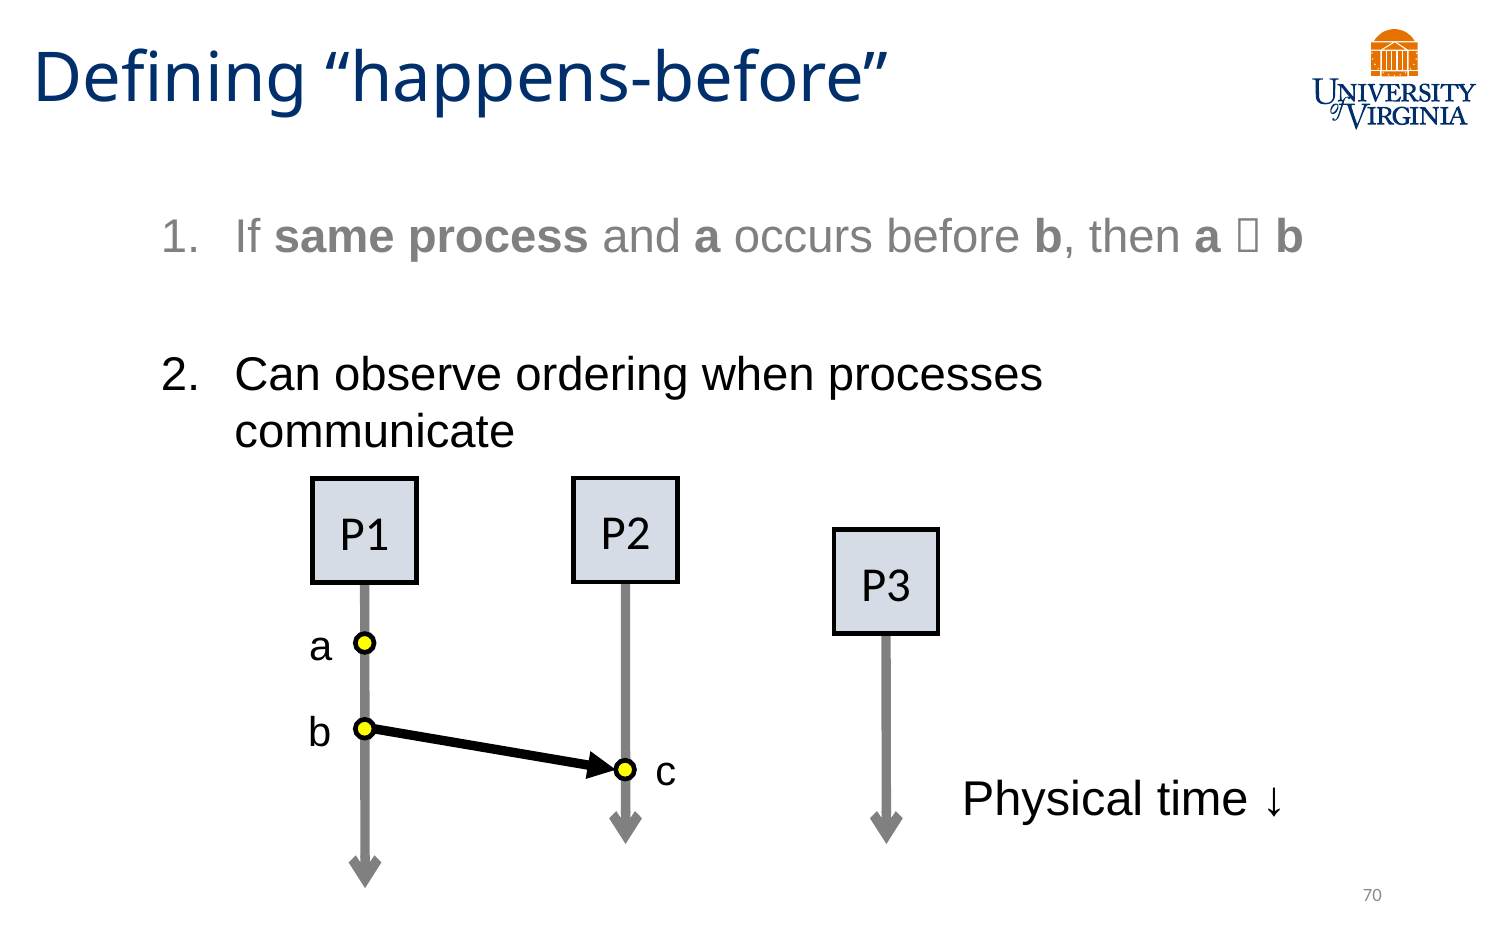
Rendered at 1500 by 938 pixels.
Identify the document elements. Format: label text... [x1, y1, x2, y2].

list If same process and a occurs before b, then a  b Can observe ordering when processes communicate [145, 197, 1344, 465]
text_box P1 [312, 478, 417, 583]
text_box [374, 728, 692, 802]
text_box Physical time ↓ [947, 759, 1302, 833]
text_box [354, 718, 364, 739]
text_box P2 [573, 478, 678, 582]
text_box [354, 633, 364, 653]
title Defining “happens-before” [17, 14, 1297, 145]
slide_number 70 [1059, 868, 1397, 919]
text_box P3 [834, 529, 939, 634]
text_box a [294, 611, 348, 677]
text_box [365, 633, 375, 653]
text_box b [293, 697, 347, 762]
text_box [365, 718, 374, 739]
